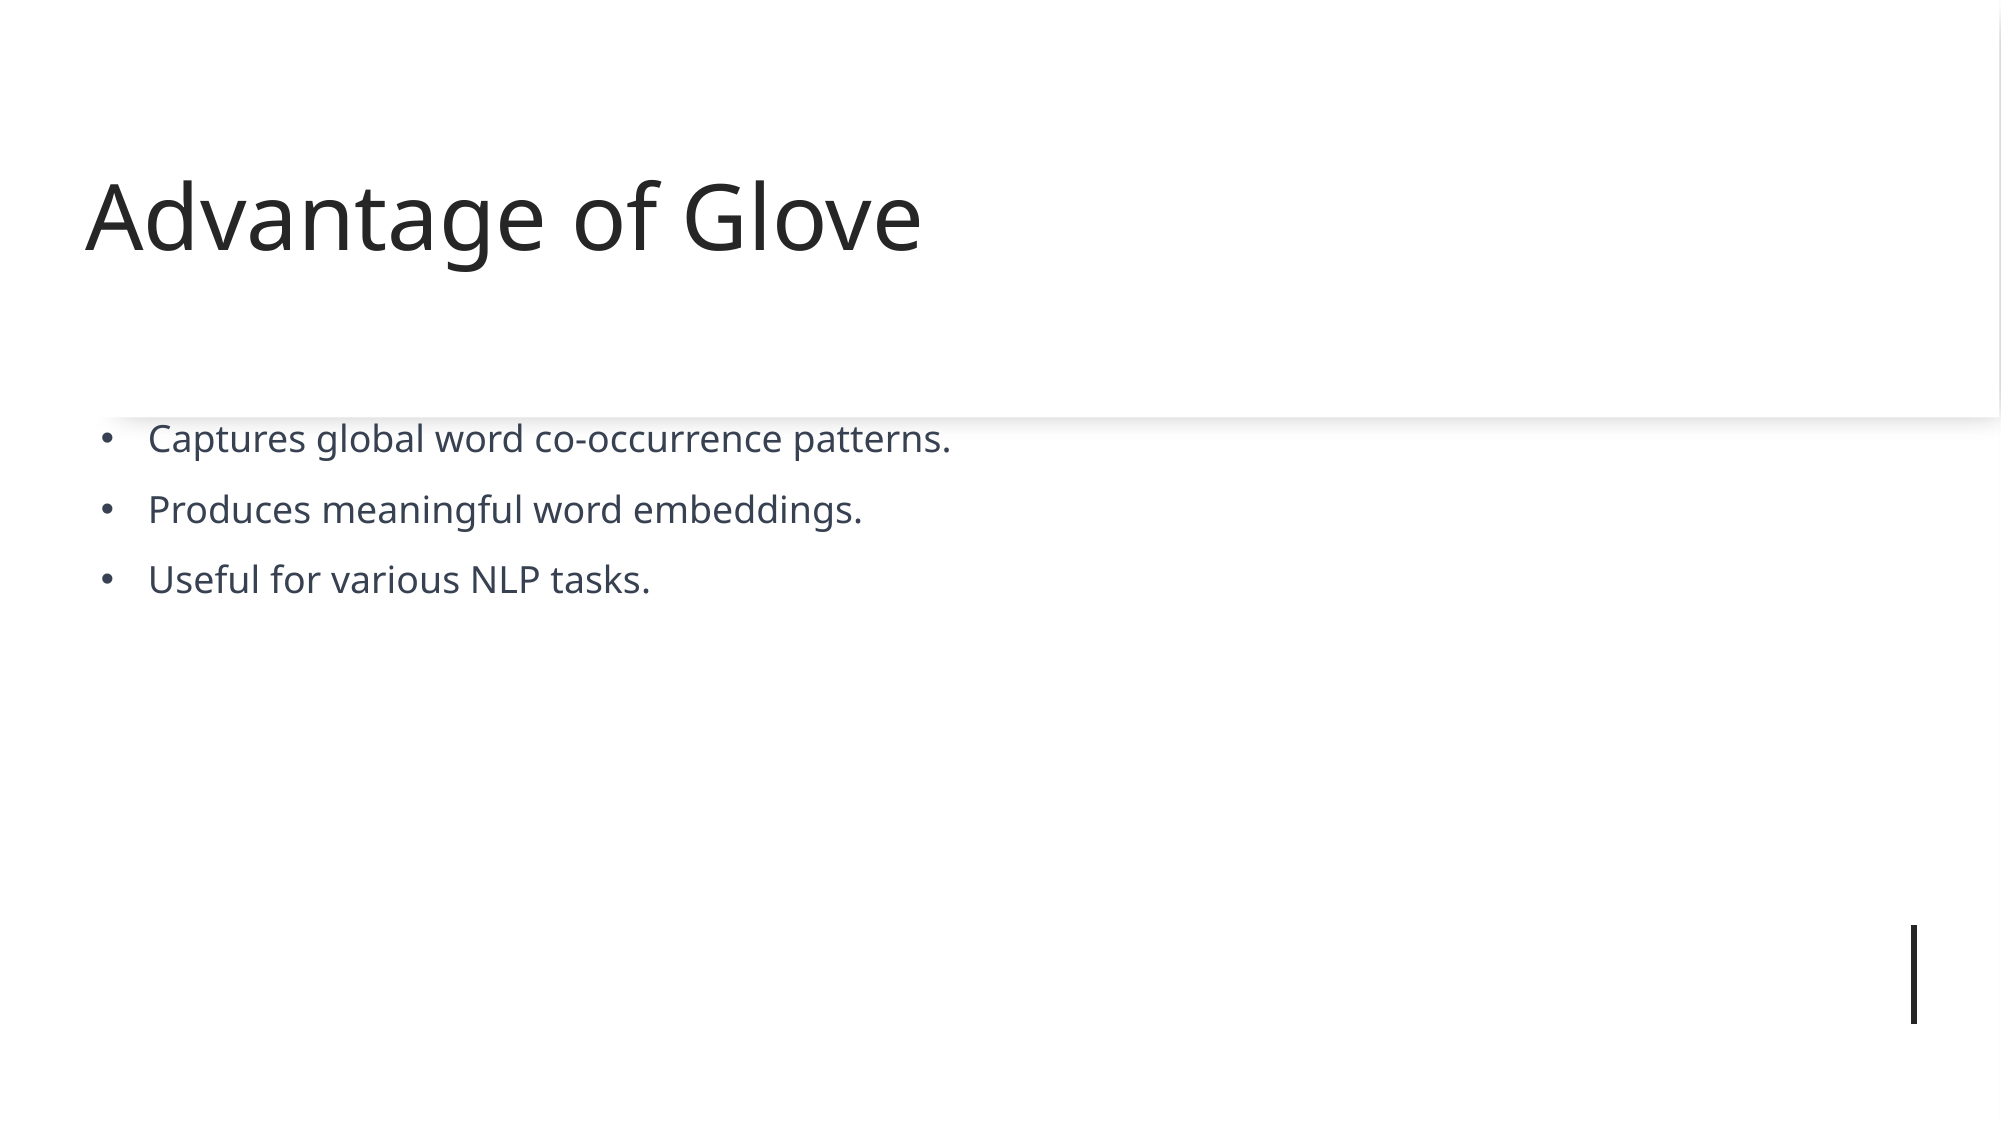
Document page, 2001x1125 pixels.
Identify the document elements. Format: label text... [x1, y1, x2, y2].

title Advantage of Glove [70, 140, 1637, 287]
list Captures global word co-occurrence patterns. Produces meaningful word embeddings. Useful for various NLP tasks. [85, 403, 1742, 987]
